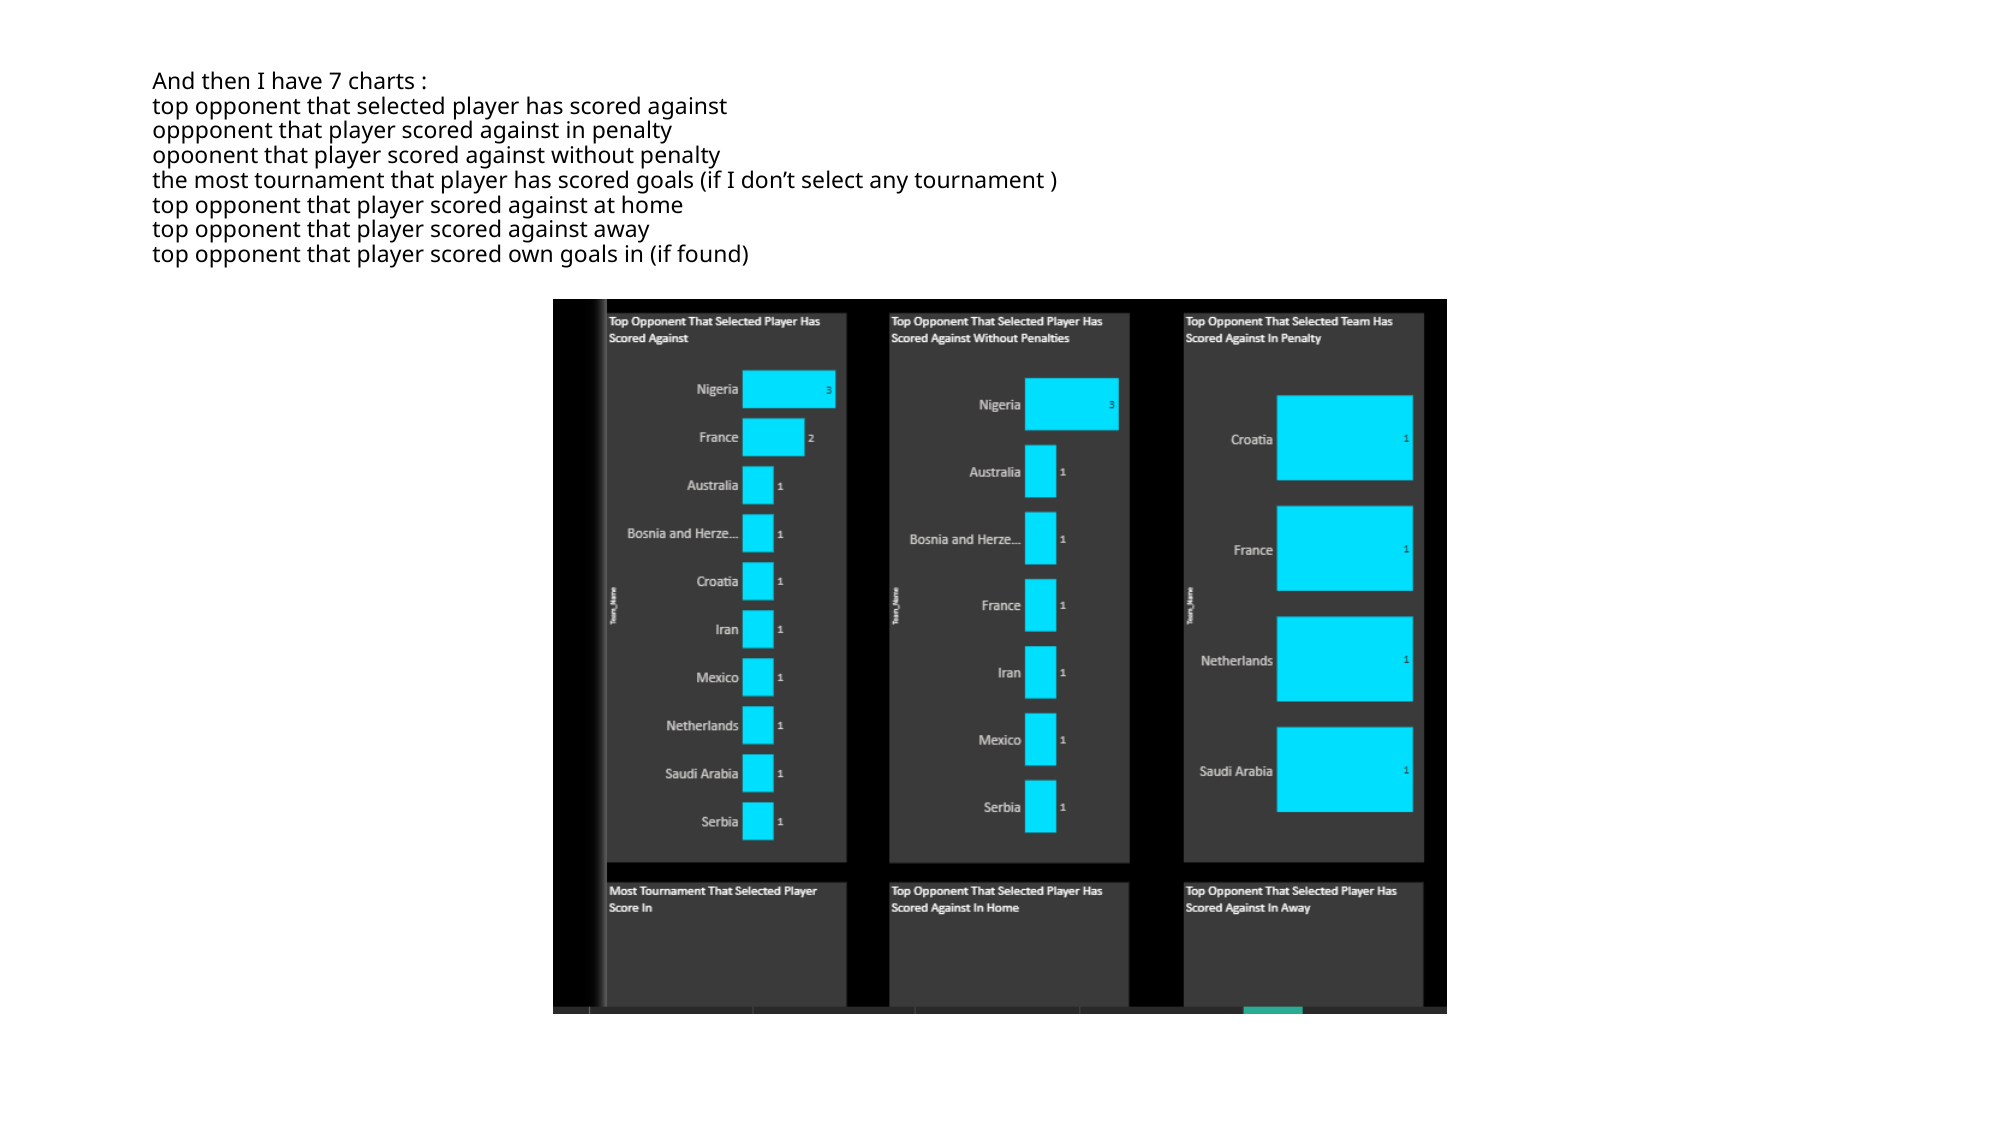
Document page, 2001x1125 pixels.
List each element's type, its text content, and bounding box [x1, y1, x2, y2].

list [553, 299, 1447, 1014]
title And then I have 7 charts : top opponent that selected player has scored against oppponent that player scored against in penalty opoonent that player scored against without penalty the most tournament that player has scored goals (if I don’t select any tournament ) top opponent that player scored against at home top opponent that player scored against away top opponent that player scored own goals in (if found) [137, 59, 1863, 278]
